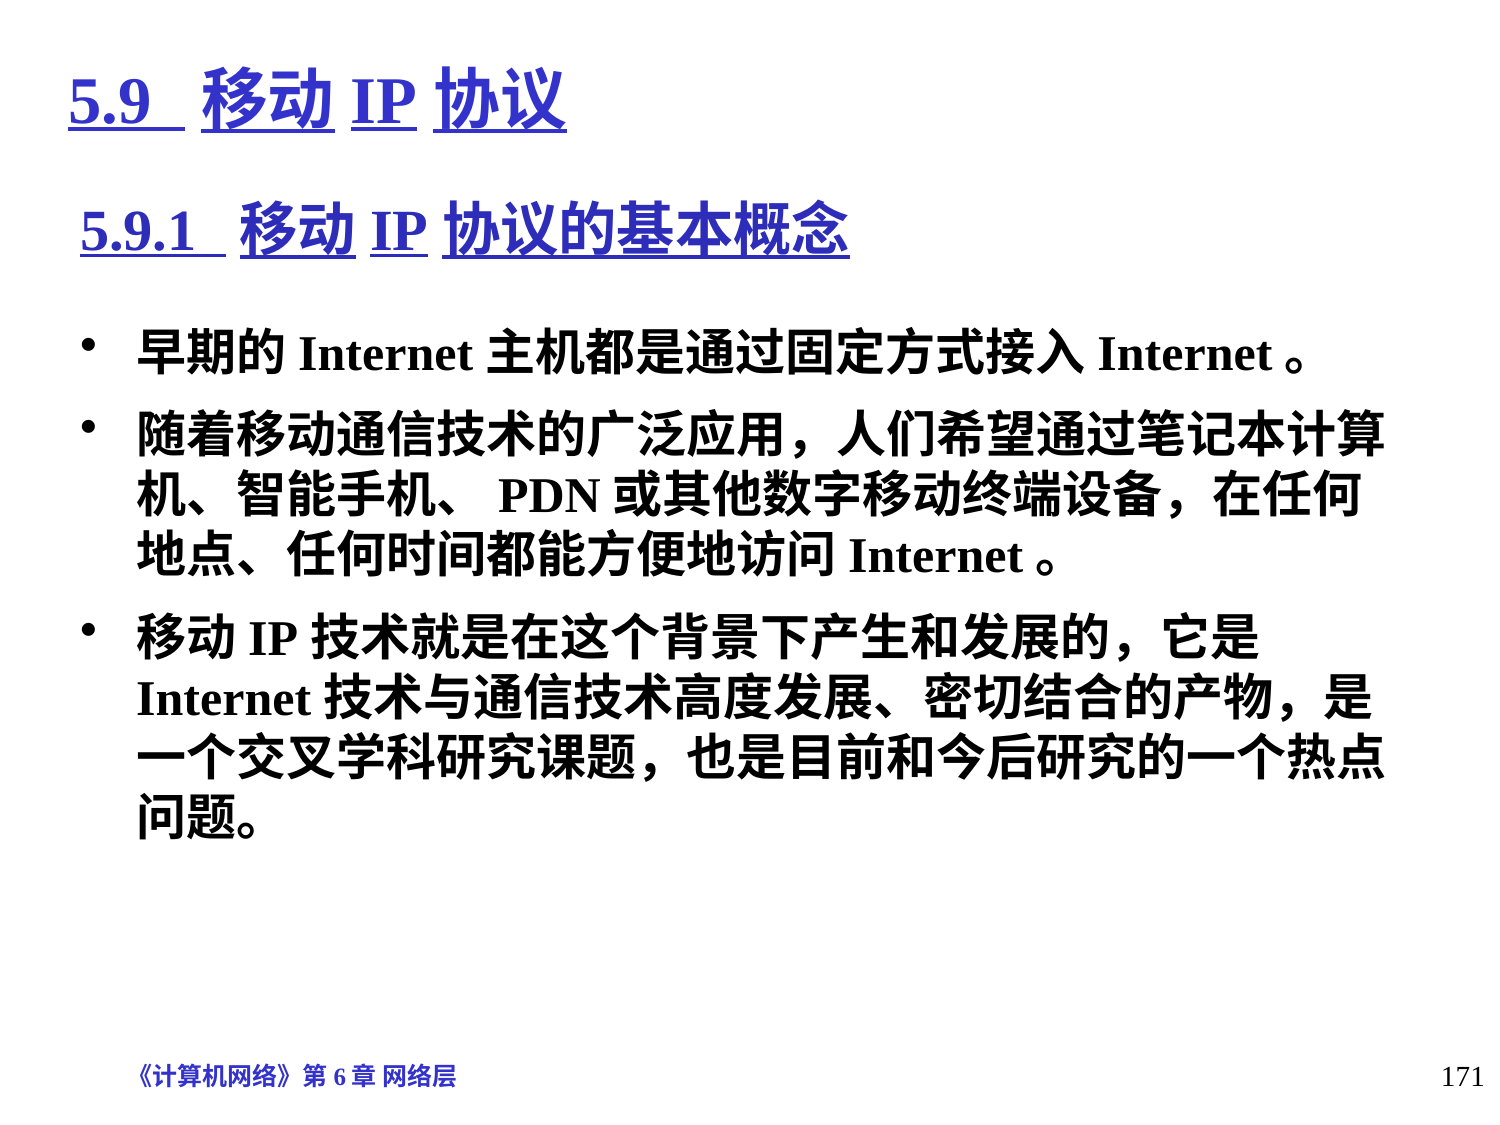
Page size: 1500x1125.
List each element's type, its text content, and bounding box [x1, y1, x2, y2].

list 5.9.1 移动IP协议的基本概念 早期的Internet主机都是通过固定方式接入Internet。 随着移动通信技术的广泛应用，人们希望通过笔记本计算机、智能手机、PDN或其他数字移动终端设备，在任何地点、任何时间都能方便地访问Internet。 移动IP技术就是在这个背景下产生和发展的，它是Internet技术与通信技术高度发展、密切结合的产物，是一个交叉学科研究课题，也是目前和今后研究的一个热点问题。 [64, 184, 1412, 965]
title 5.9 移动IP协议 [52, 30, 1329, 163]
footer 《计算机网络》第6章 网络层 [112, 1022, 988, 1101]
slide_number 171 [1187, 1049, 1500, 1125]
